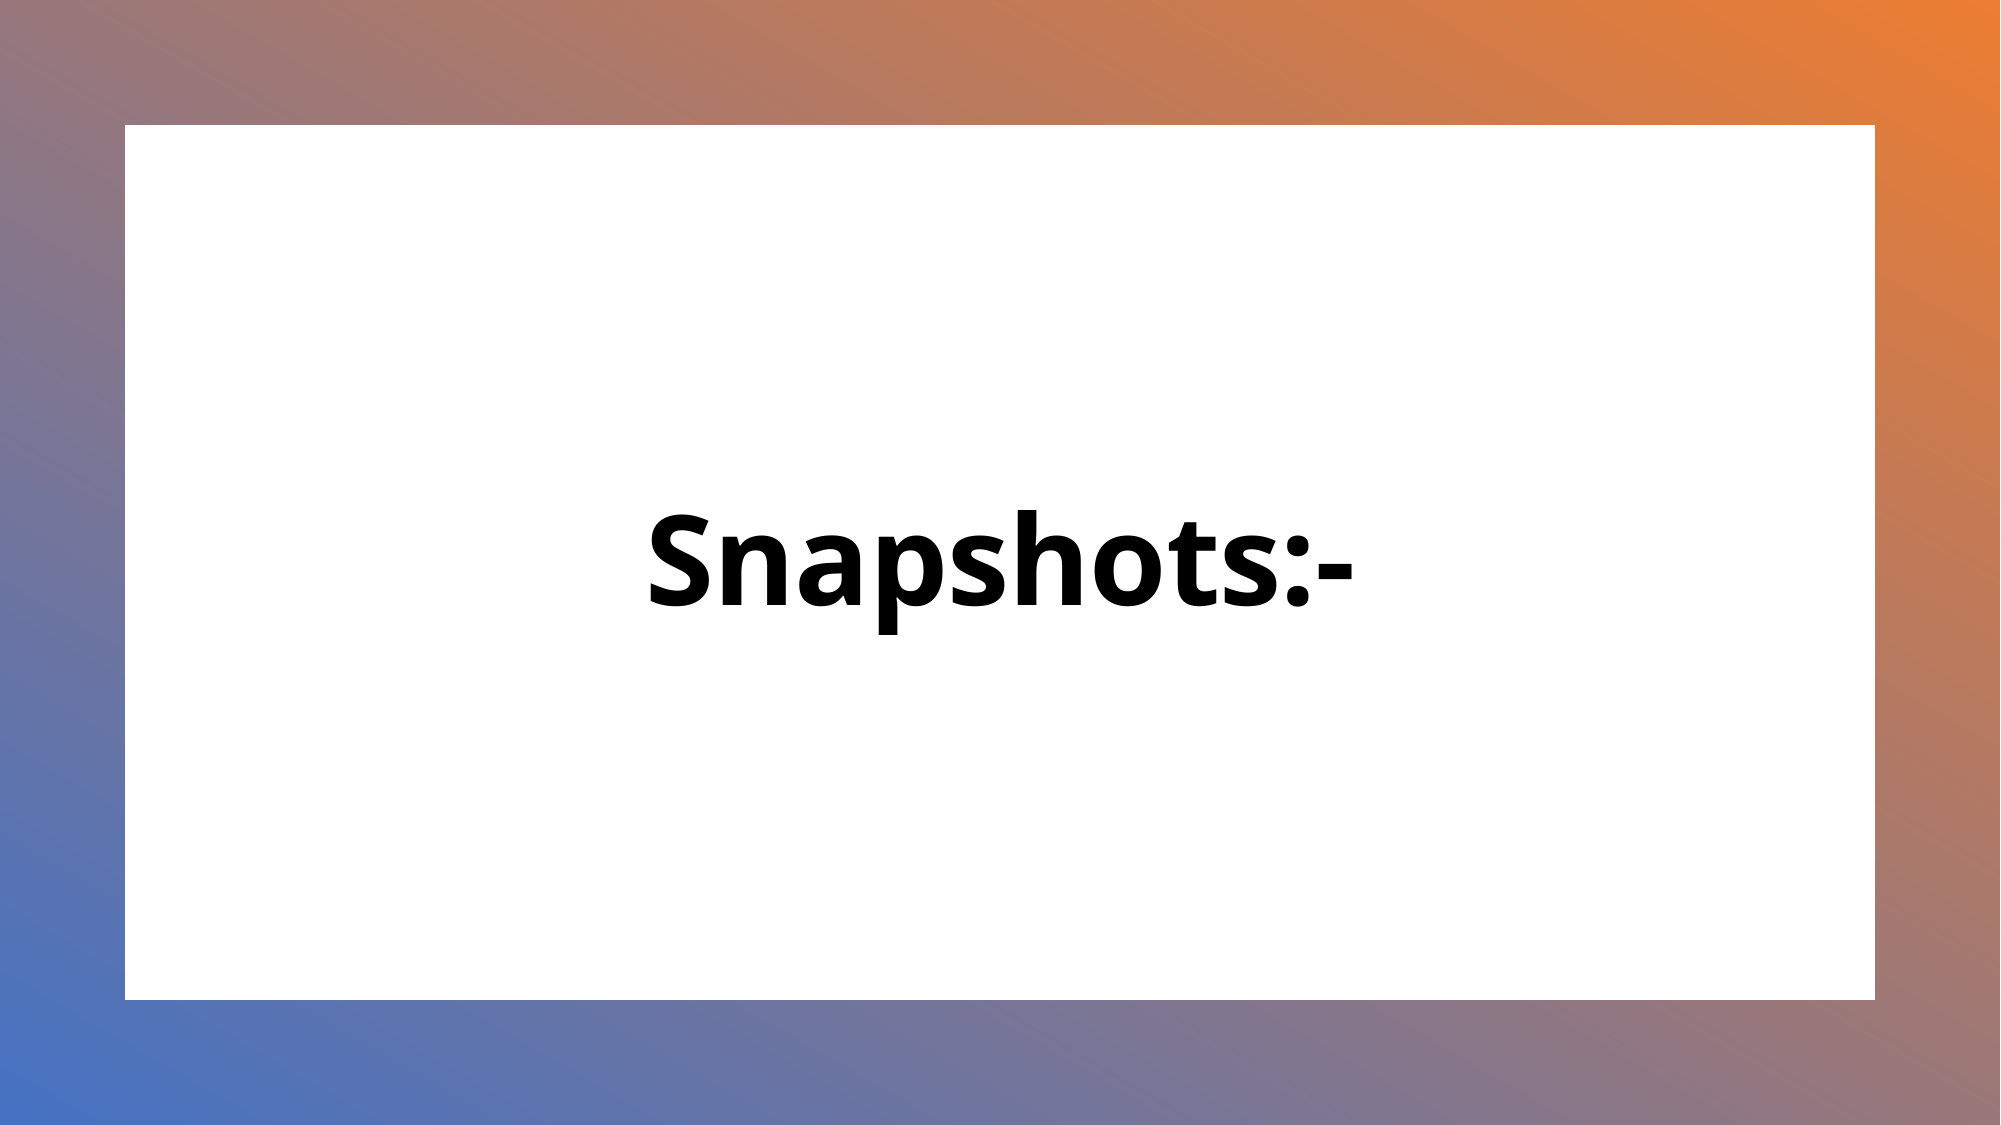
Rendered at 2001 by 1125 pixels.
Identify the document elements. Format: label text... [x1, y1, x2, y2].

title Snapshots:- [250, 333, 1751, 793]
text_box [0, 0, 2000, 1125]
text_box [124, 124, 1876, 1001]
